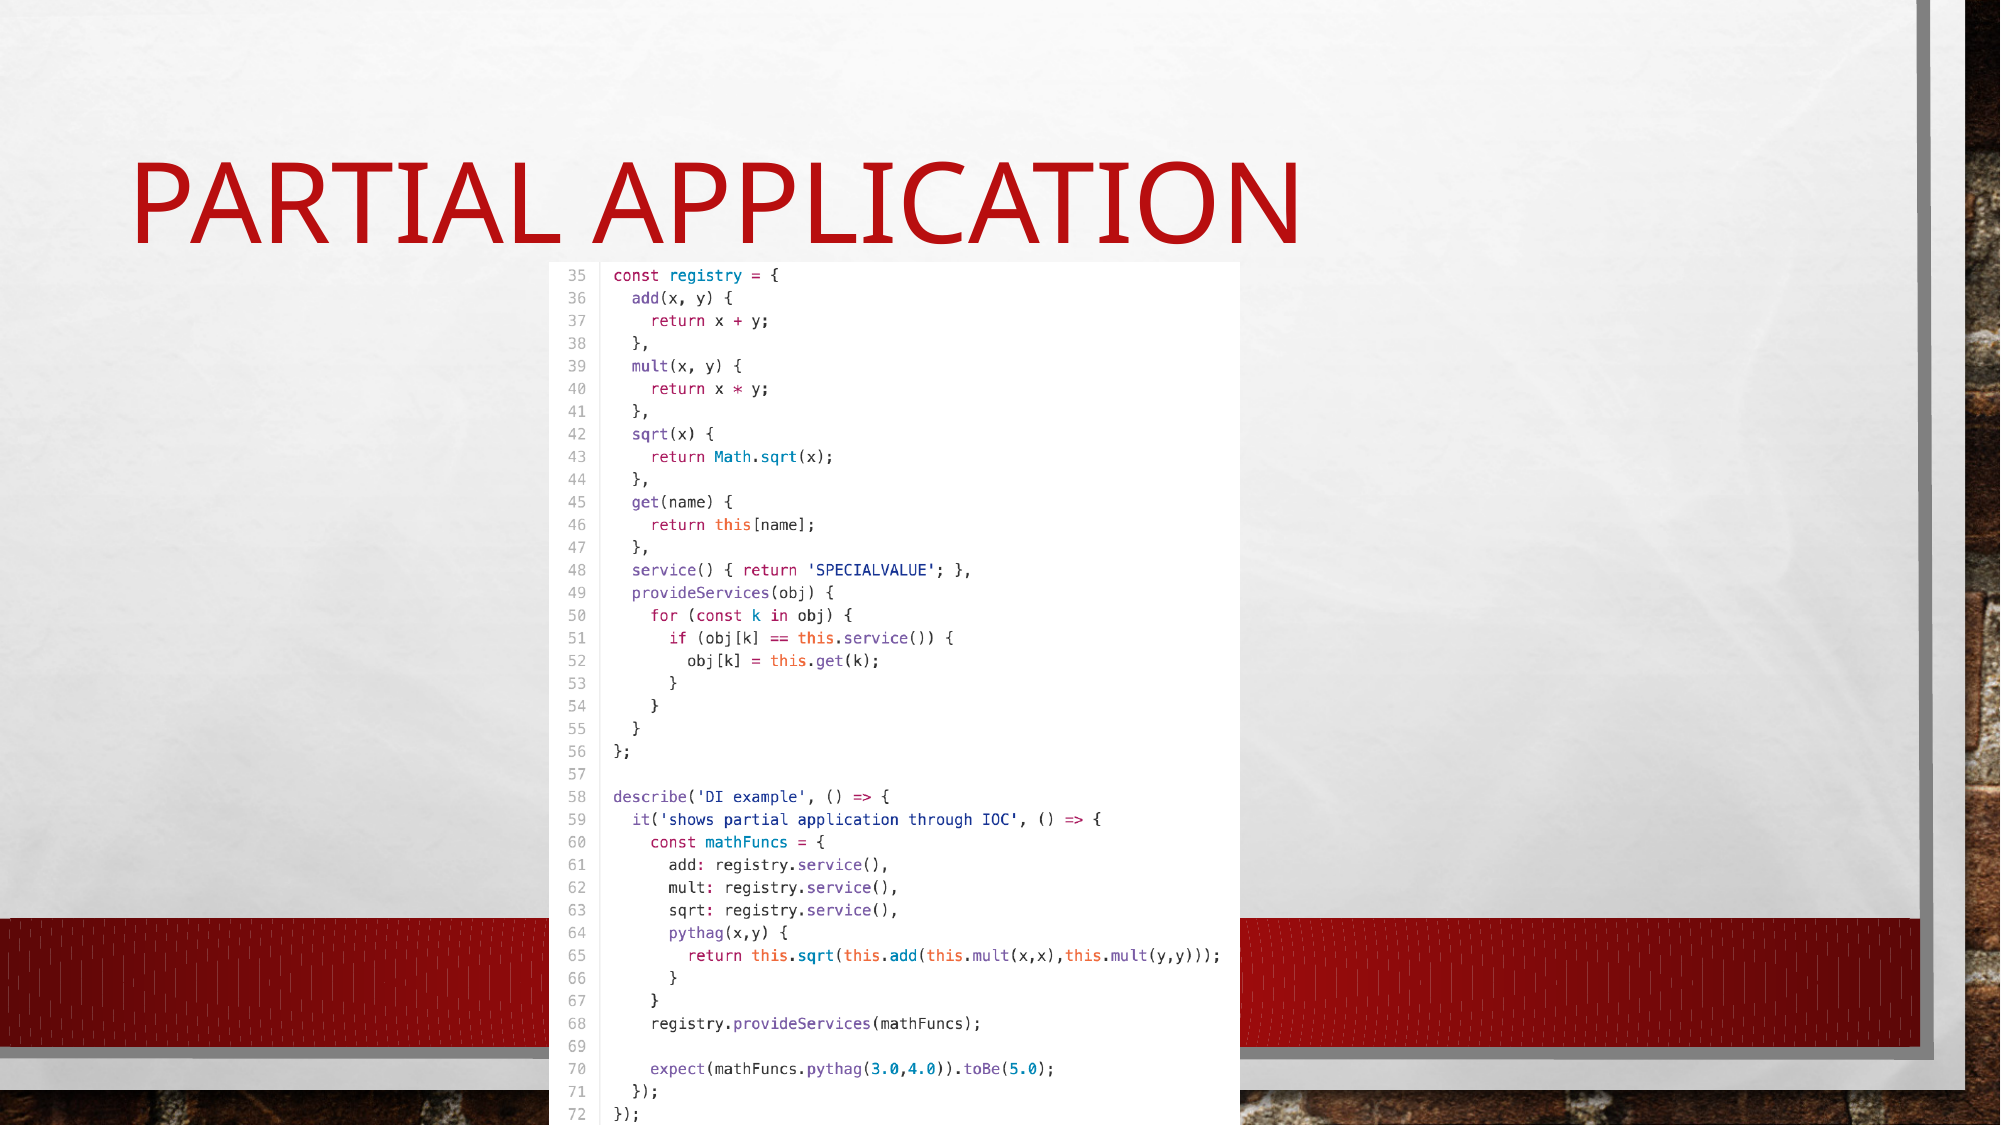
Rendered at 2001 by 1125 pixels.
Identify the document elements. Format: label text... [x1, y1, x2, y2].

picture [0, 0, 2000, 1125]
title Partial application [112, 112, 1818, 302]
